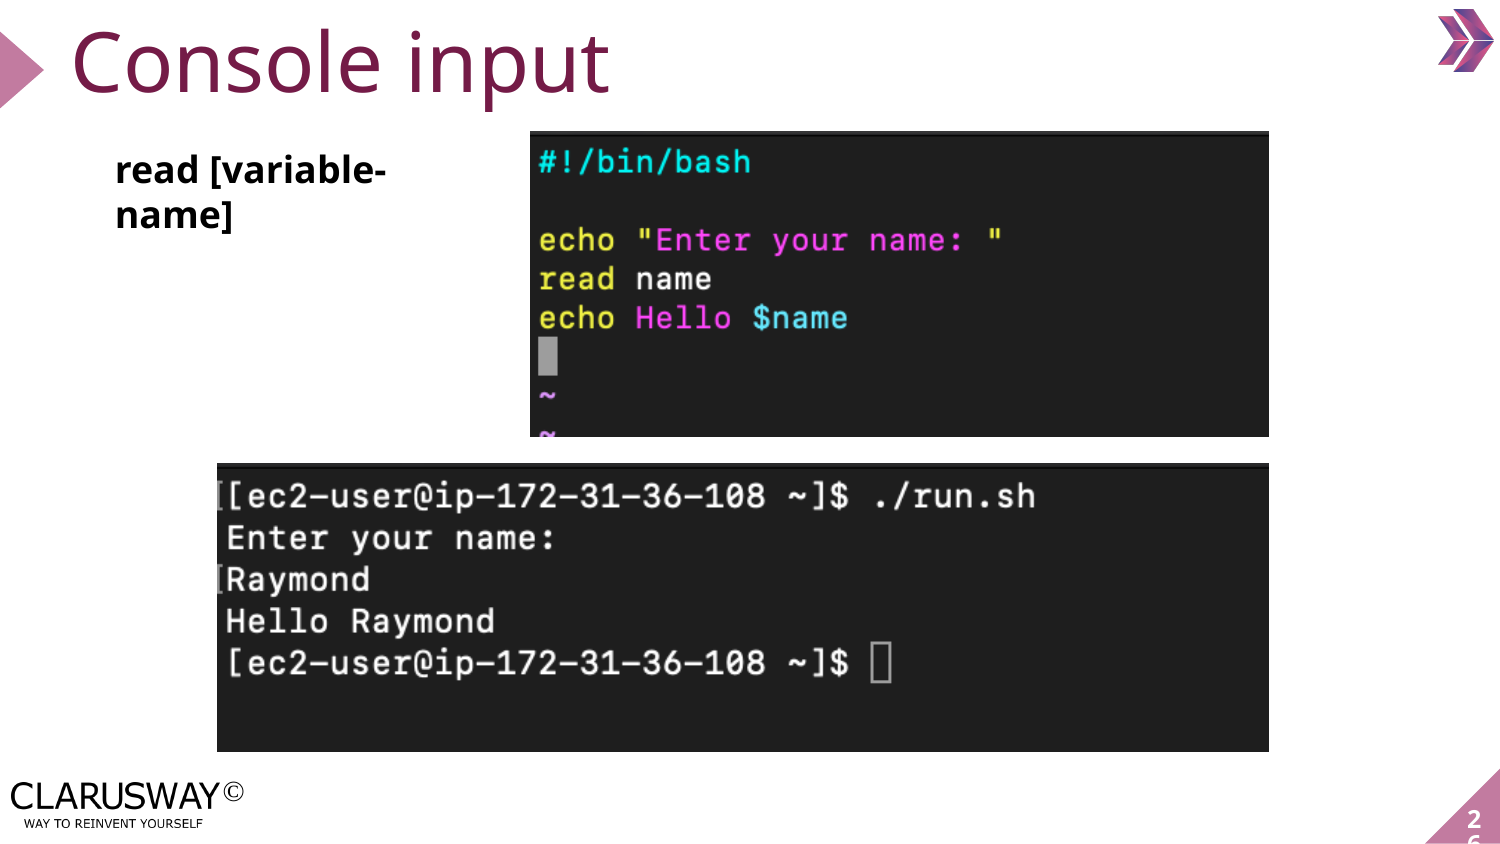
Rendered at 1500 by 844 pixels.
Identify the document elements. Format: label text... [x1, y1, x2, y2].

picture [529, 131, 1269, 437]
picture [217, 462, 1269, 752]
text_box Console input [70, 28, 1427, 132]
picture [1438, 9, 1494, 72]
slide_number ‹#› [1467, 804, 1494, 838]
picture [11, 782, 220, 828]
text_box read [variable-name] [99, 131, 496, 208]
